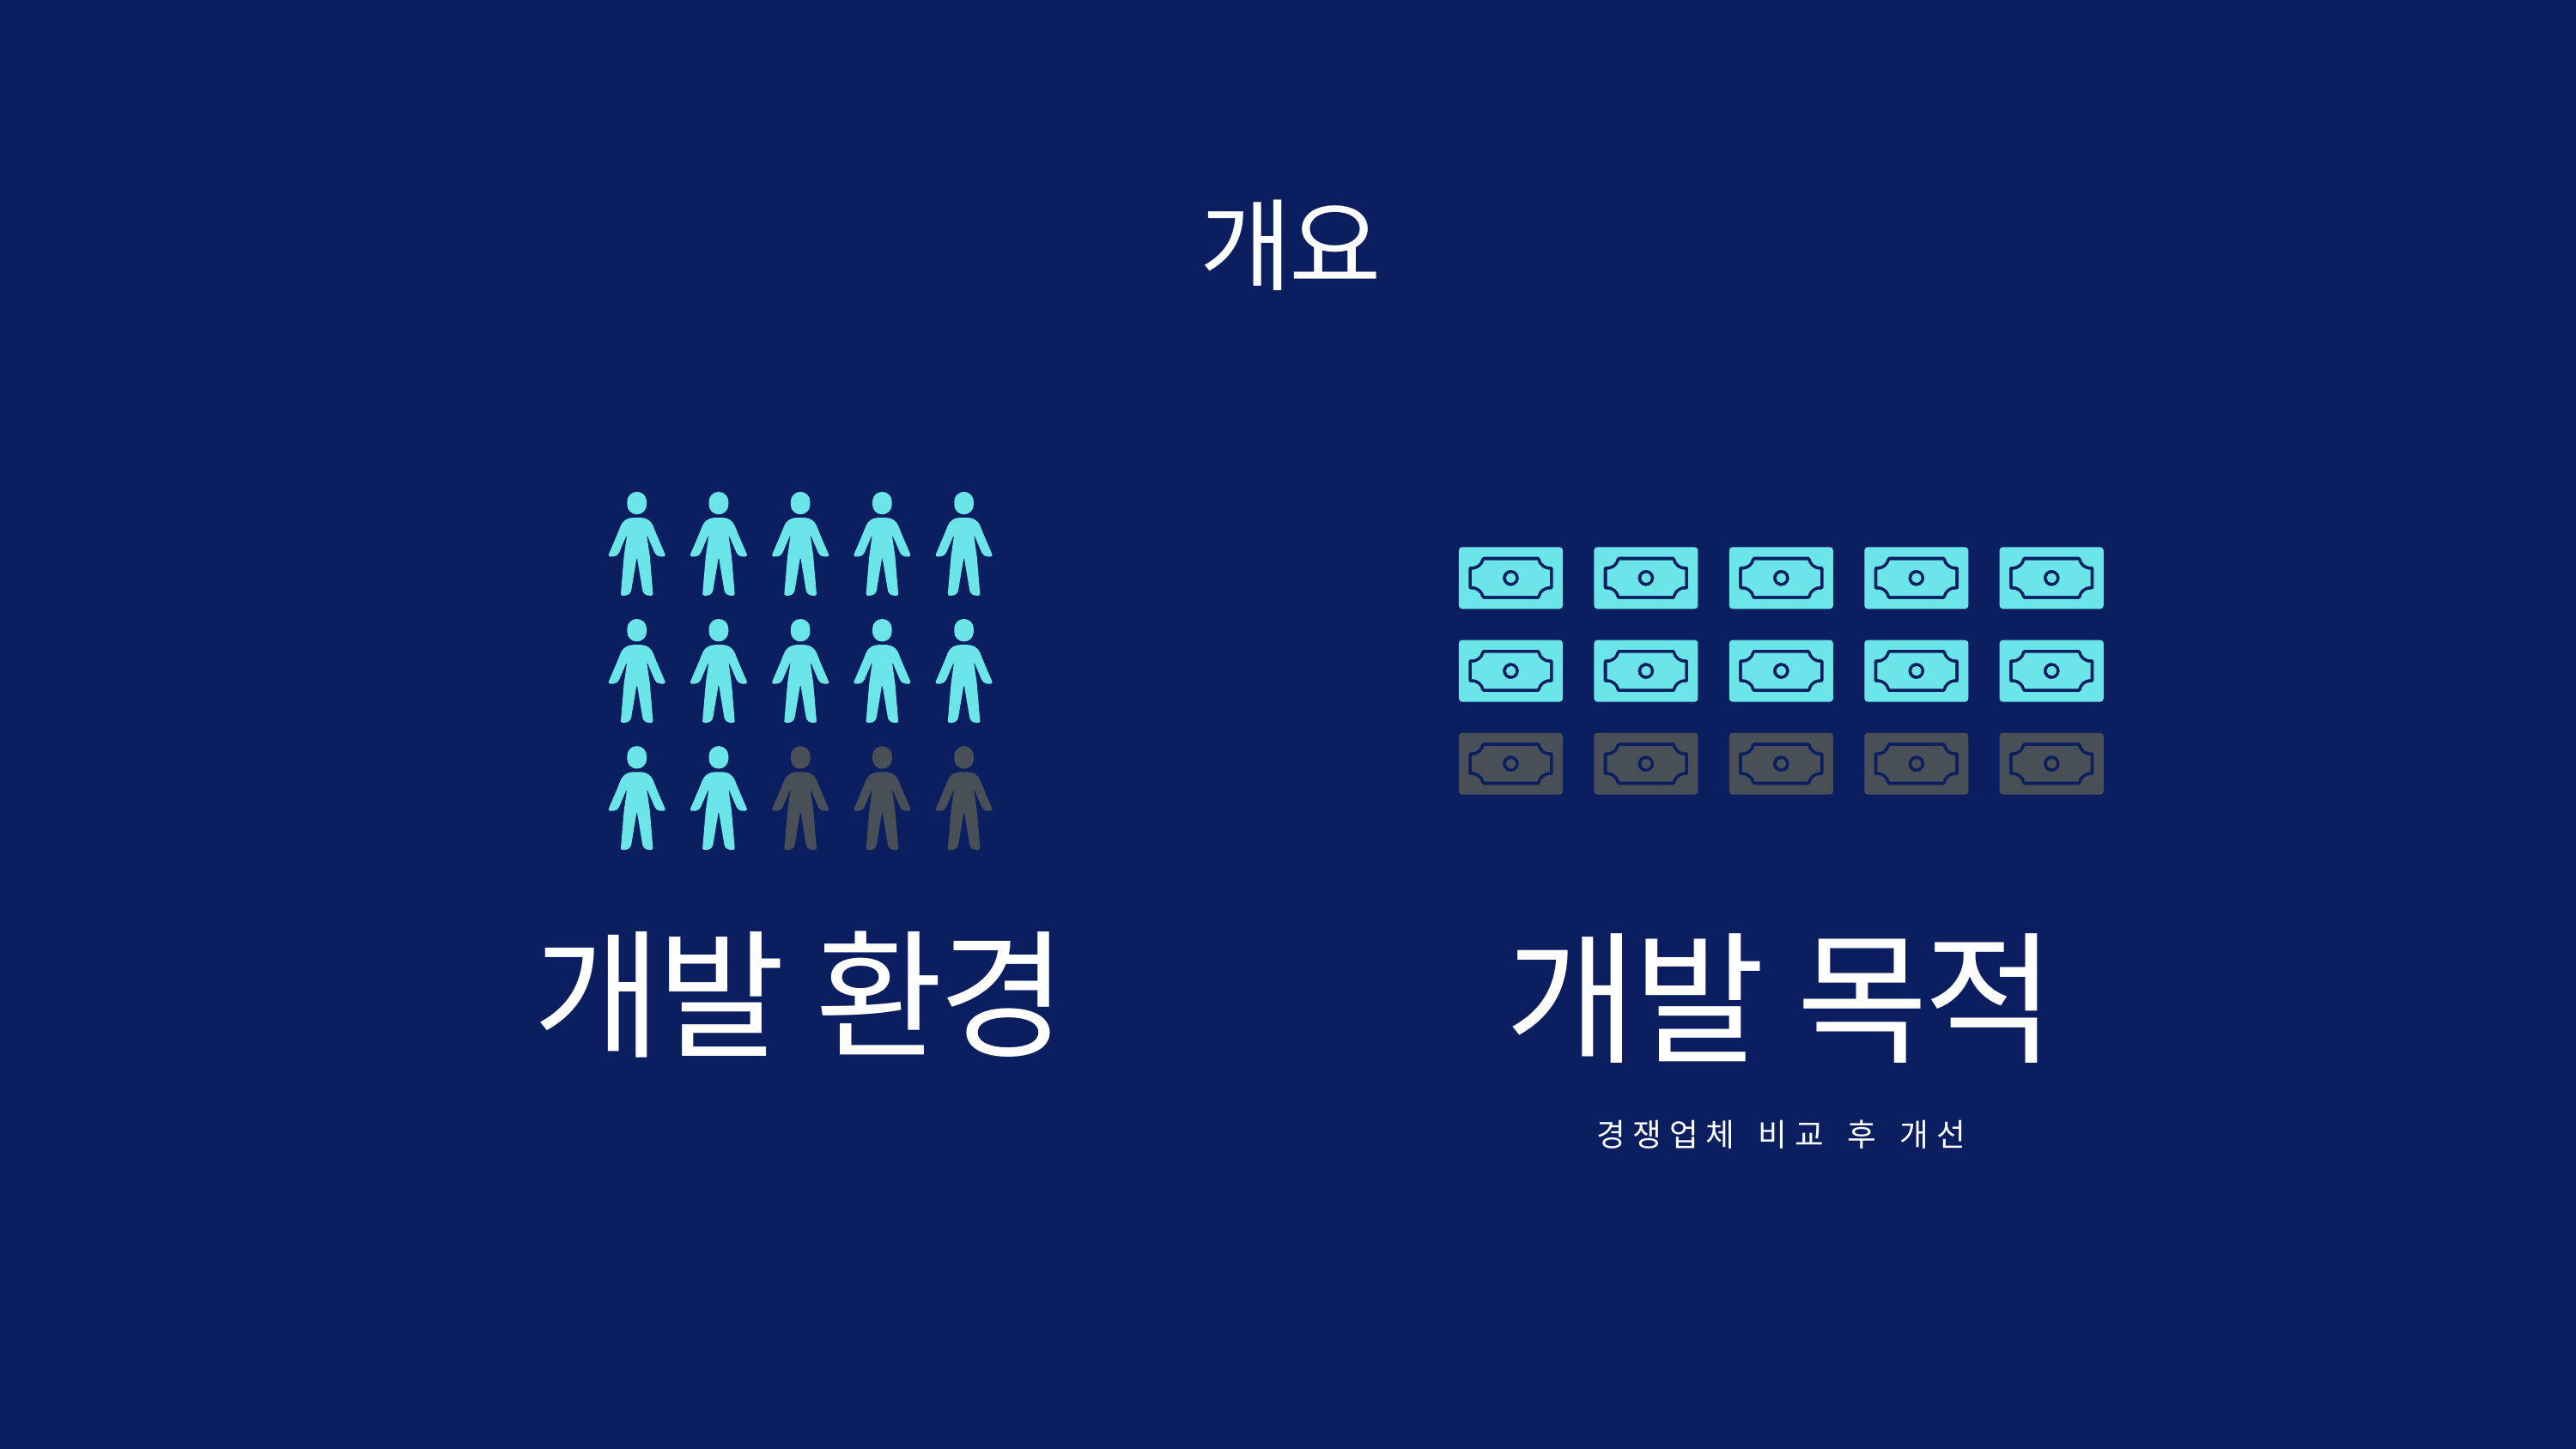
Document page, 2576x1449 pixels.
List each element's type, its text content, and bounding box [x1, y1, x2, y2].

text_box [483, 897, 1118, 1151]
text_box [1458, 547, 2105, 795]
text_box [607, 491, 993, 851]
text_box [1293, 897, 2269, 1151]
text_box 개요 [654, 182, 1927, 303]
